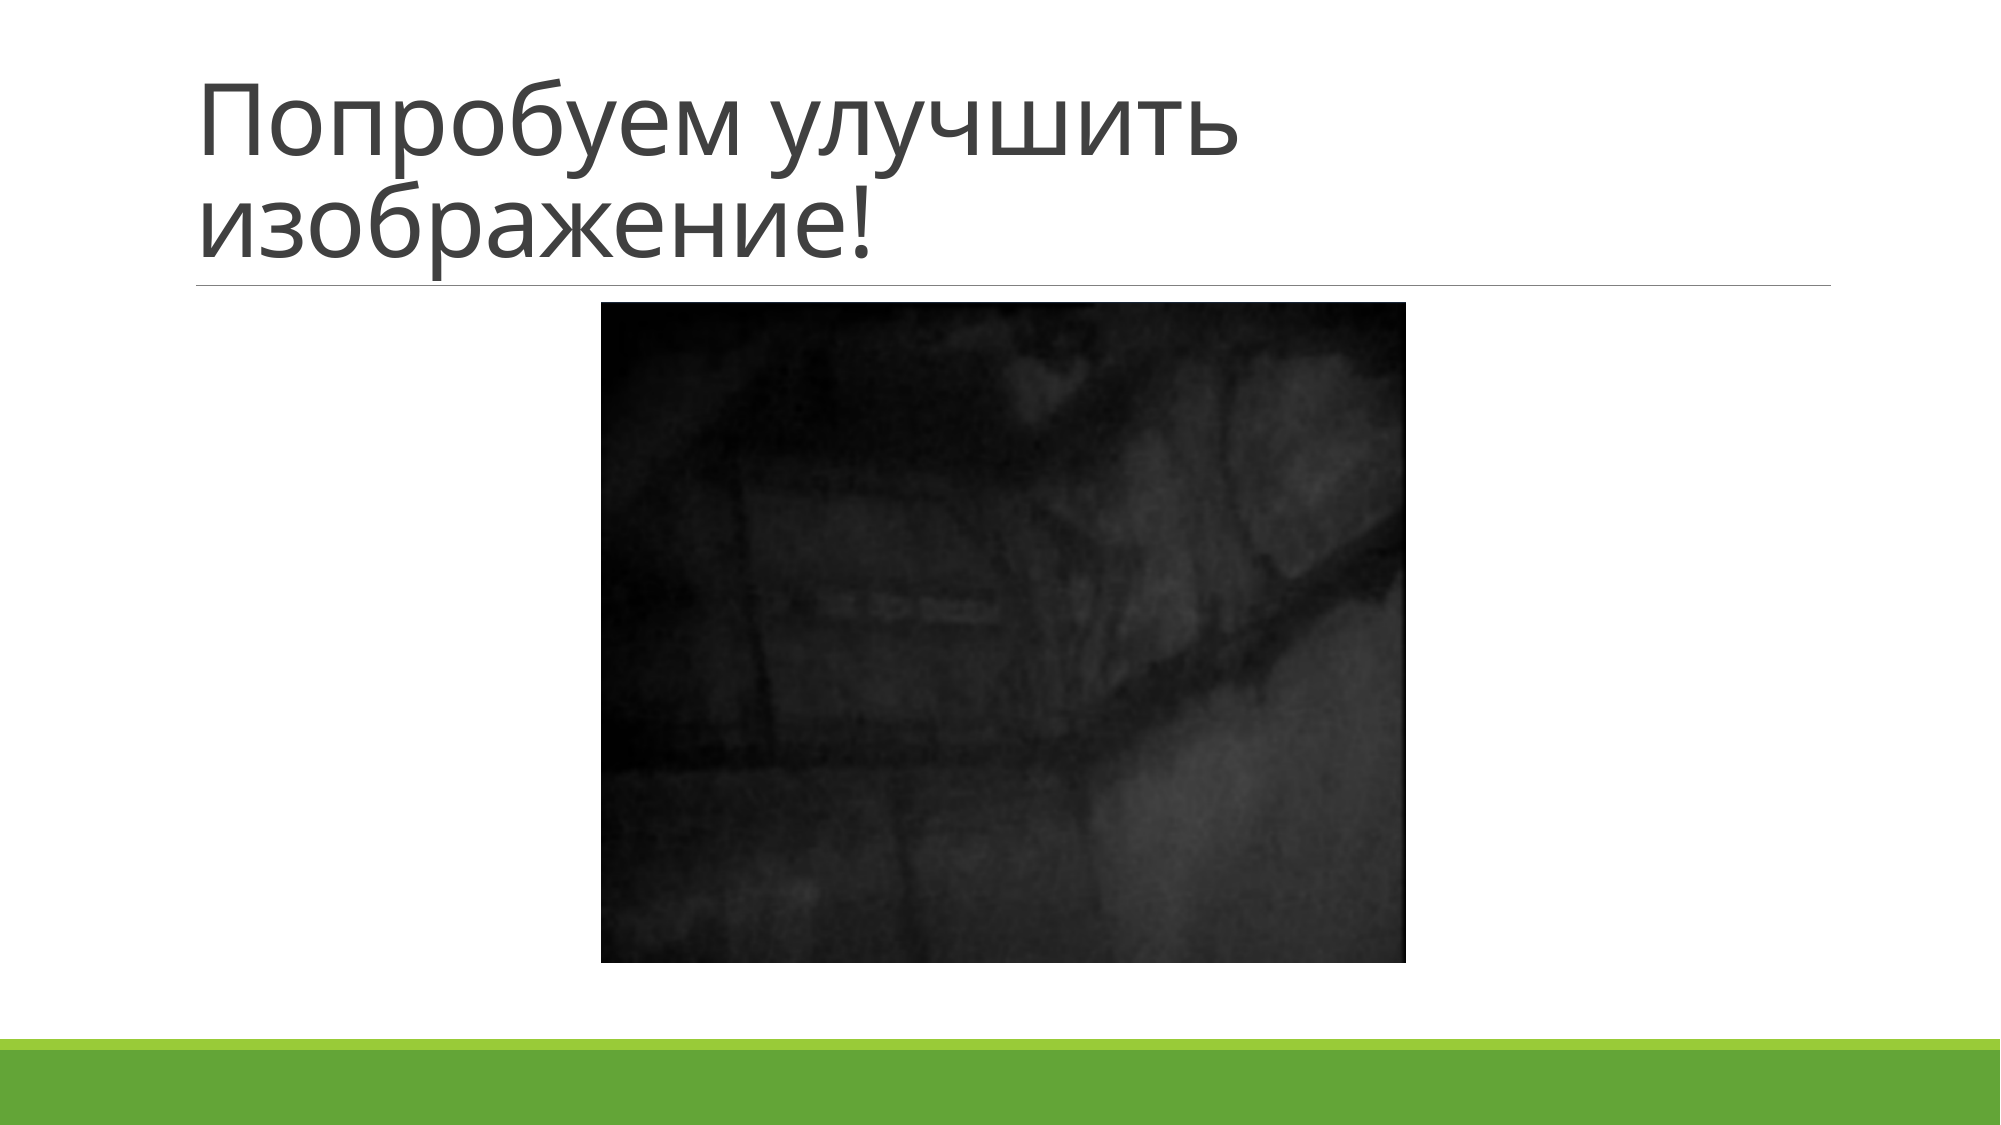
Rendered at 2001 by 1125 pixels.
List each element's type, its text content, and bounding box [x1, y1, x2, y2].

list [601, 302, 1407, 964]
title Попробуем улучшить изображение! [180, 47, 1830, 285]
